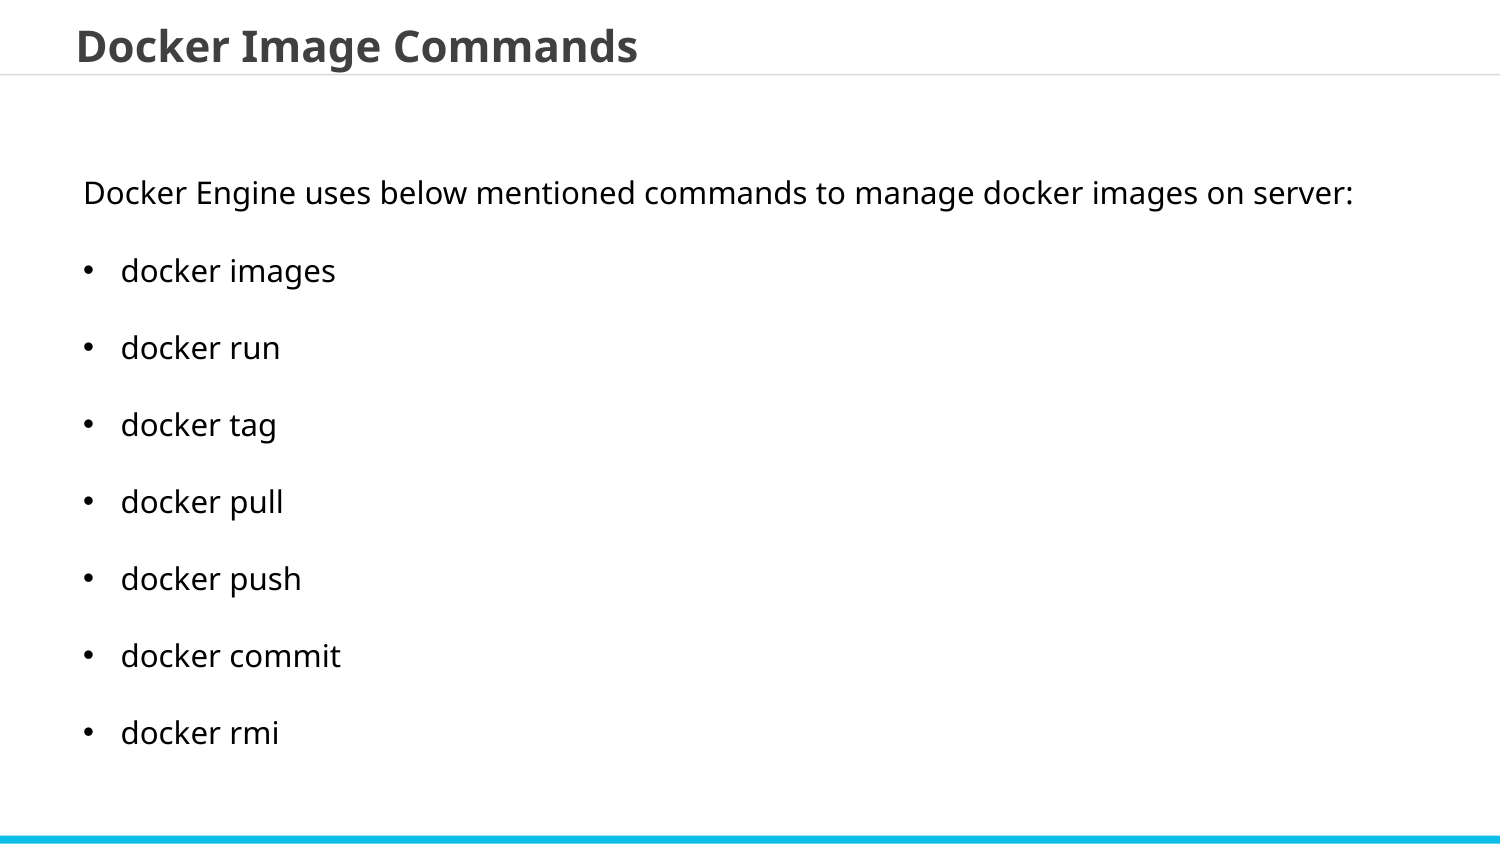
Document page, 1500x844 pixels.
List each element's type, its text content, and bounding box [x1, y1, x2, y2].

text_box Docker Engine uses below mentioned commands to manage docker images on server: docker images docker run docker tag docker pull docker push docker commit docker rmi [71, 149, 1448, 762]
text_box [0, 833, 1500, 844]
text_box Docker Image Commands [60, 11, 654, 73]
